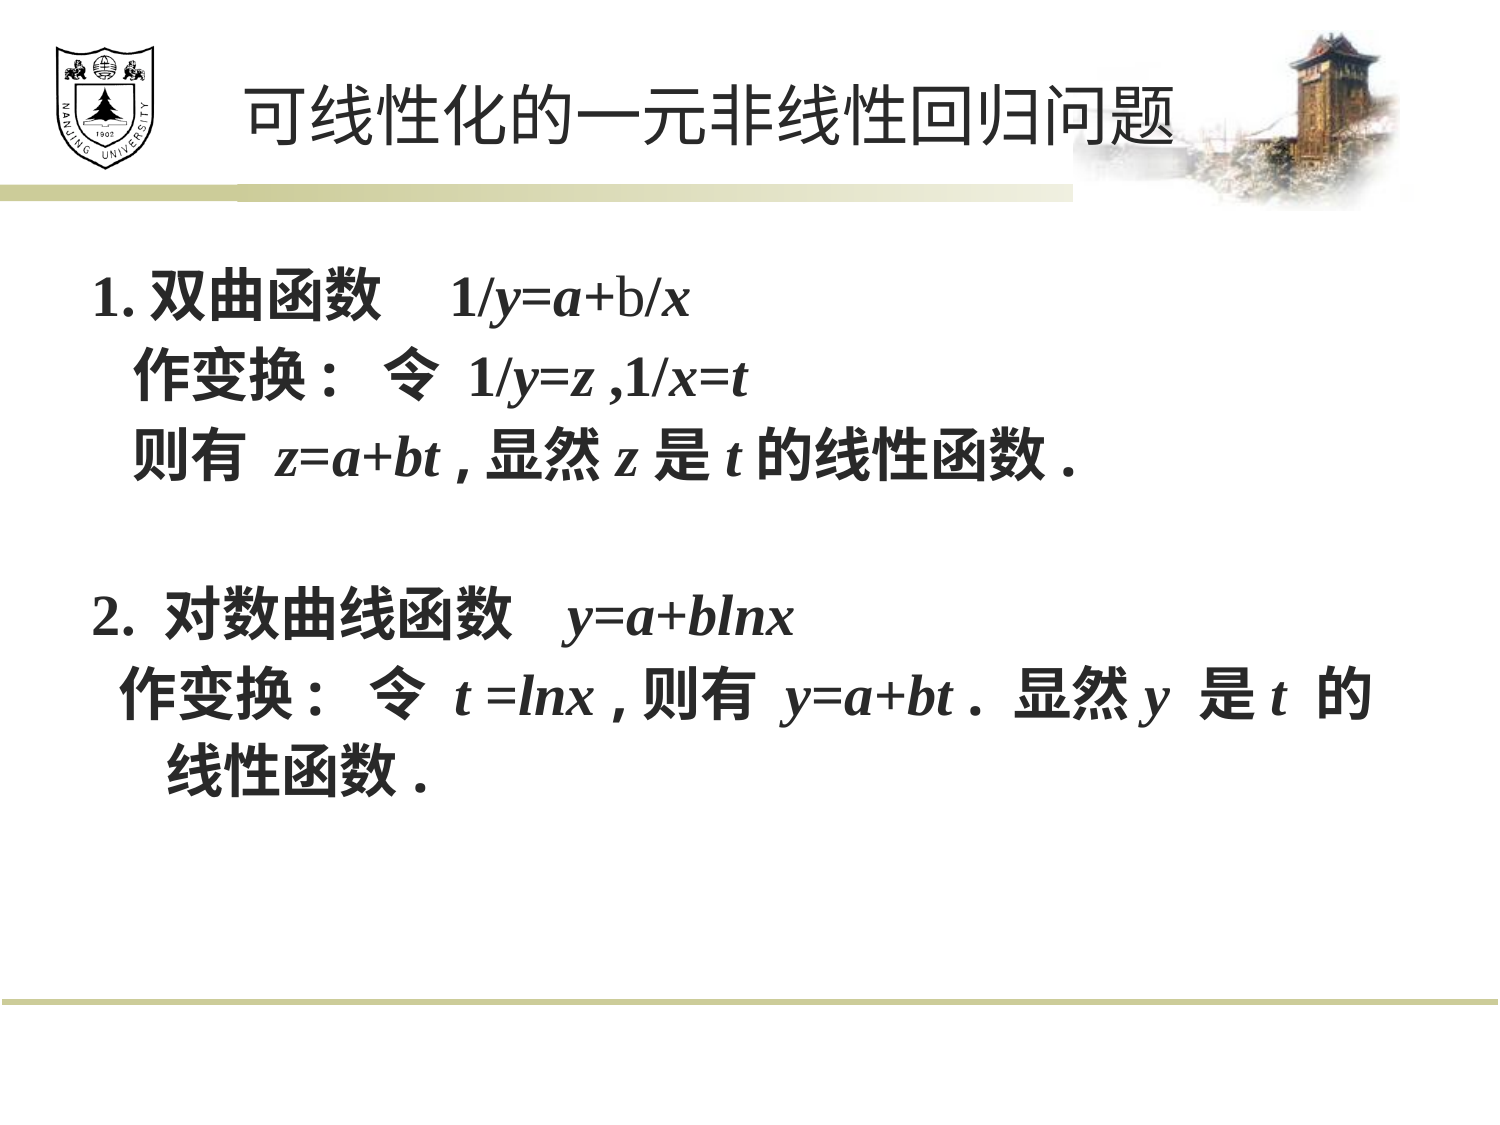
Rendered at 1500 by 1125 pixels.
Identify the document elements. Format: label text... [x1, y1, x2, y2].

picture [1073, 30, 1400, 211]
picture [50, 42, 160, 173]
list 1.双曲函数 1/y=a+b/x 作变换: 令 1/y=z ,1/x=t 则有 z=a+bt ,显然z是t的线性函数. 2. 对数曲线函数 y=a+blnx 作变换: 令 t =lnx ,则有 y=a+bt . 显然y 是t 的线性函数. [76, 243, 1413, 965]
title 可线性化的一元非线性回归问题 [171, 66, 1247, 161]
picture [2, 999, 1498, 1005]
